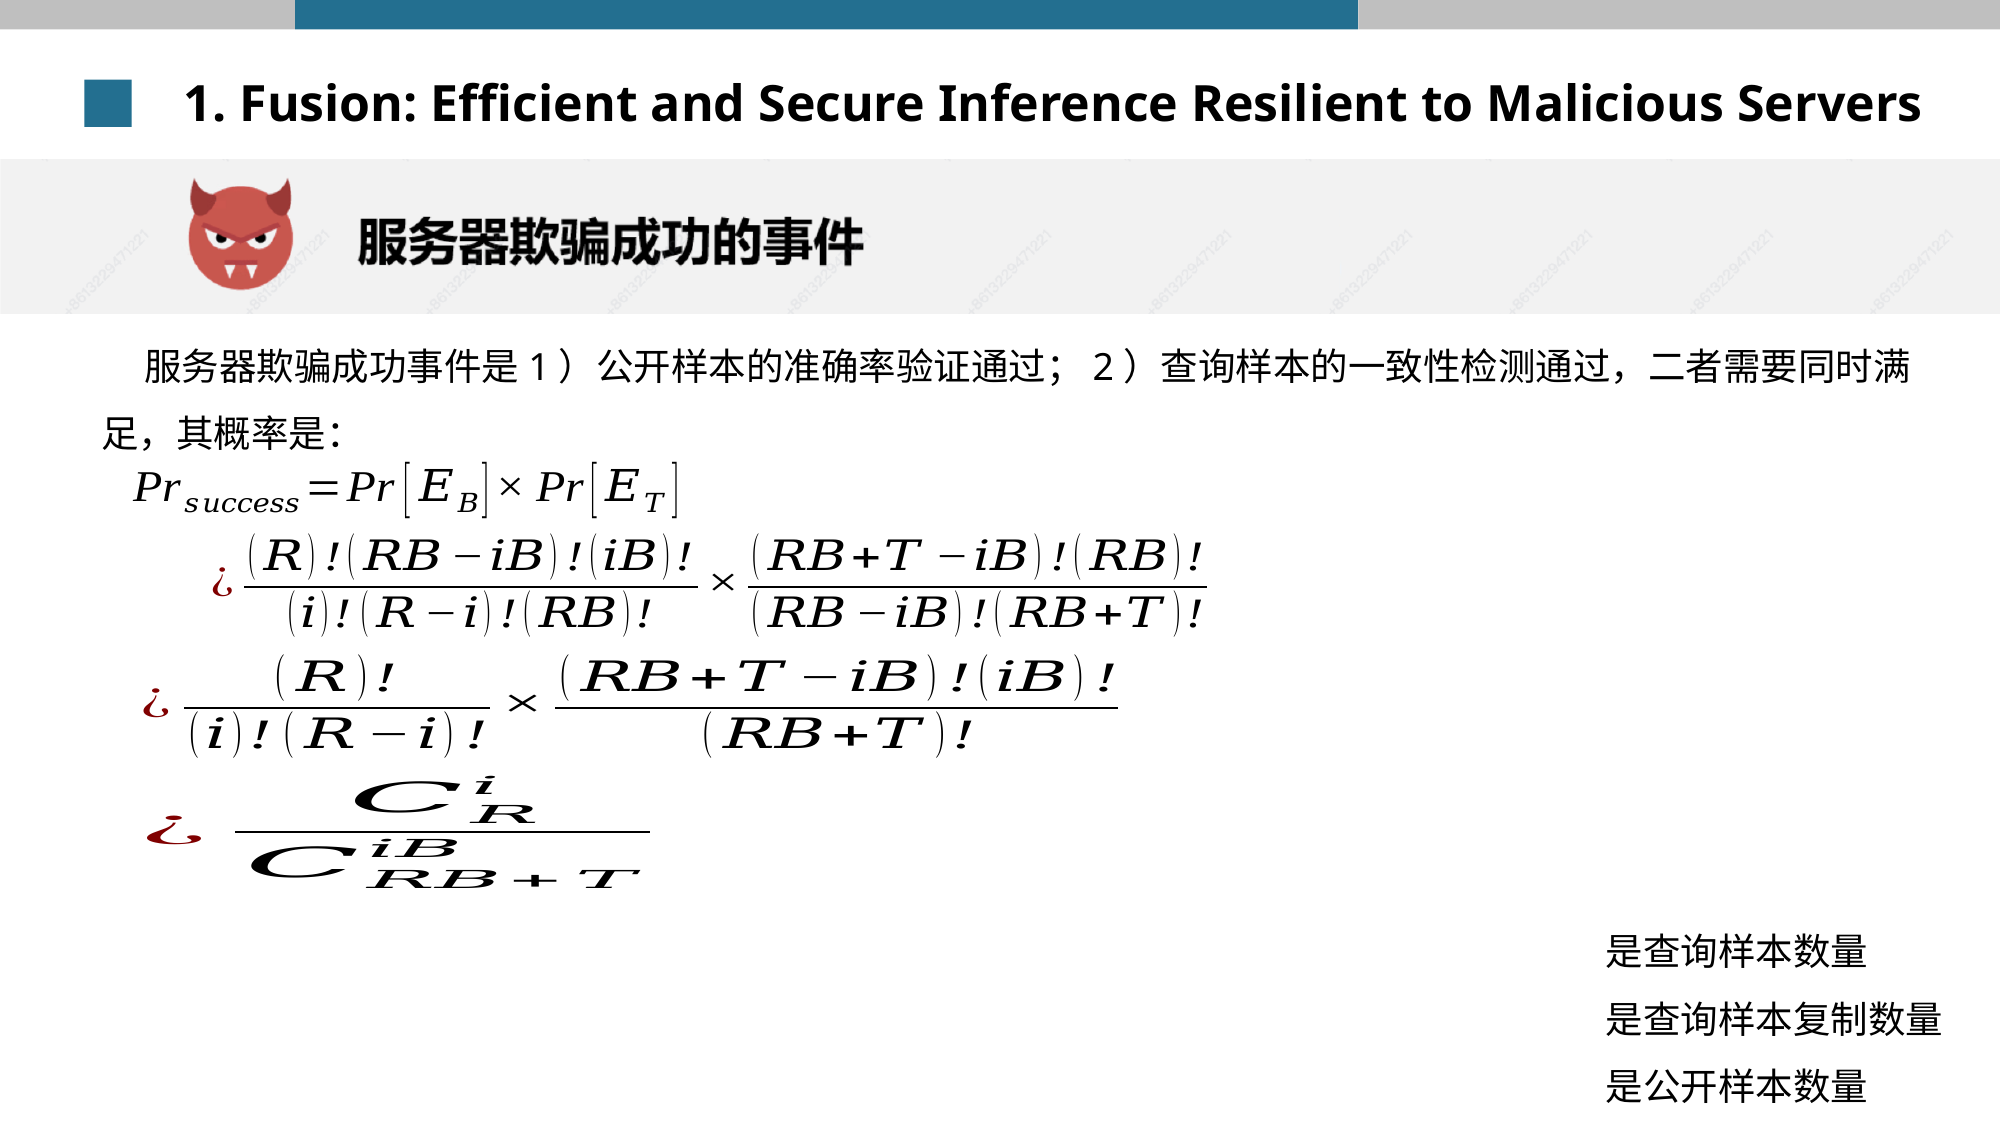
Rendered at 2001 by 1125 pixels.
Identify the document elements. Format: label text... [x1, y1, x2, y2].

text_box 1. Fusion: Efficient and Secure Inference Resilient to Malicious Servers [169, 64, 1939, 139]
picture [0, 159, 2000, 314]
text_box 服务器欺骗成功事件是1）公开样本的准确率验证通过；2）查询样本的一致性检测通过，二者需要同时满足，其概率是： [86, 314, 1937, 463]
